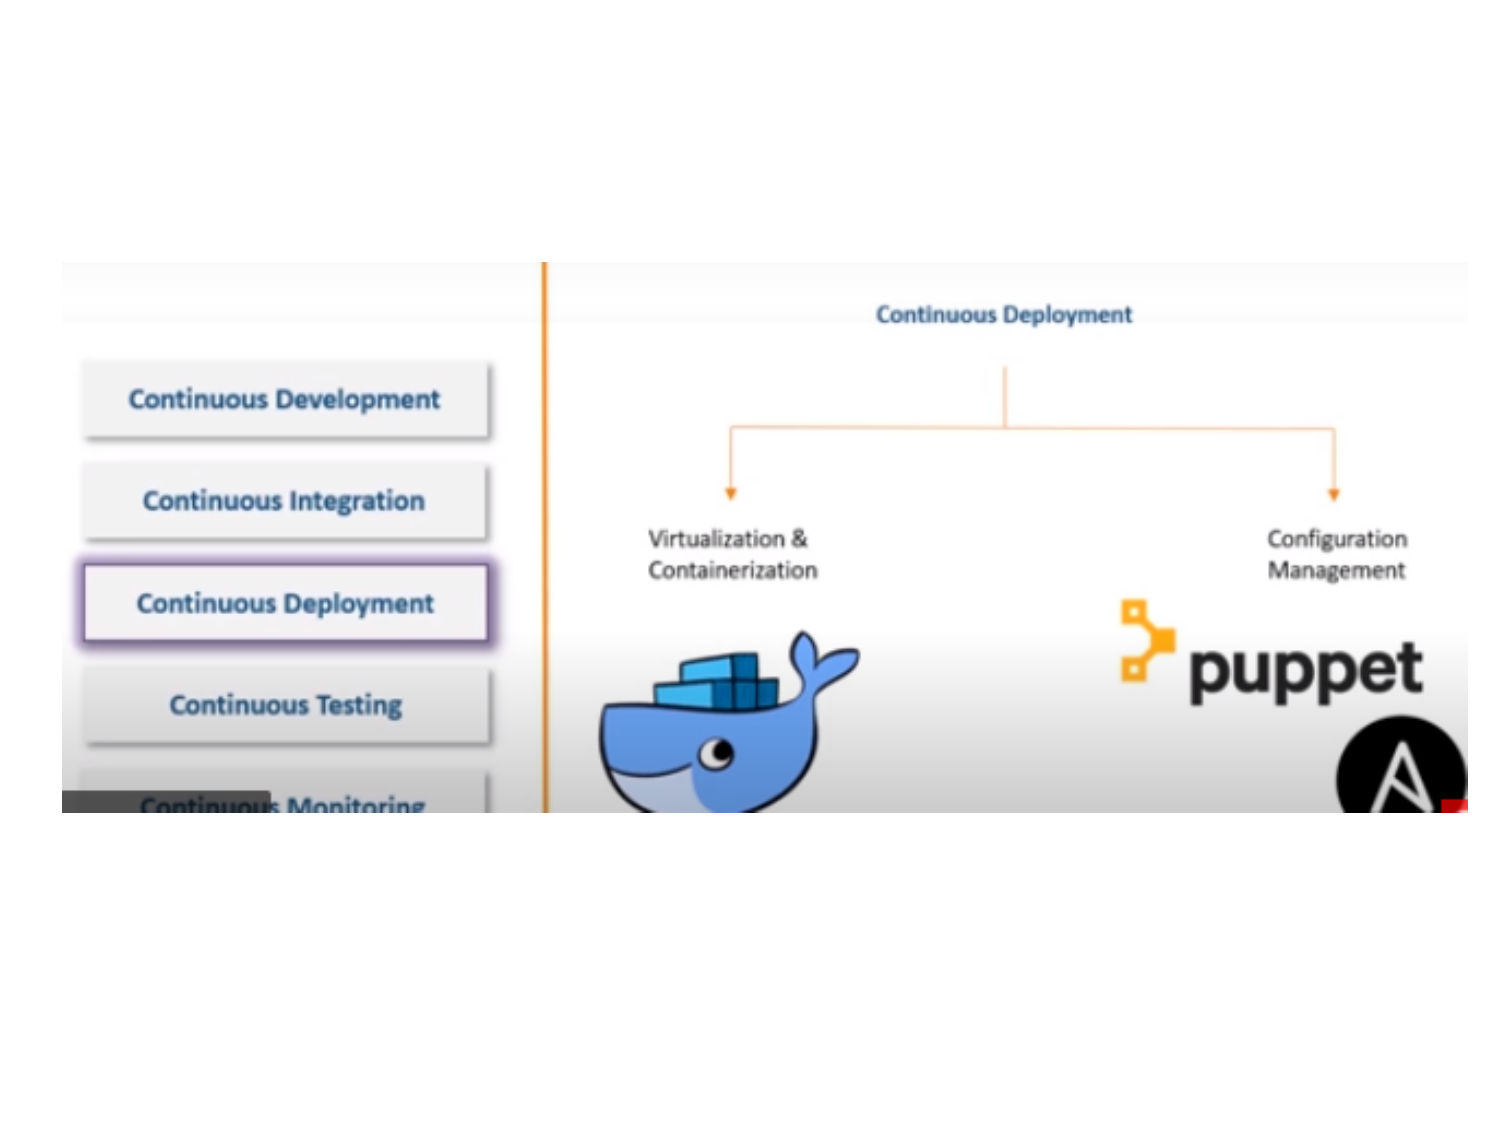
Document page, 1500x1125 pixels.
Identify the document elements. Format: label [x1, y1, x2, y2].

list [62, 262, 1469, 813]
